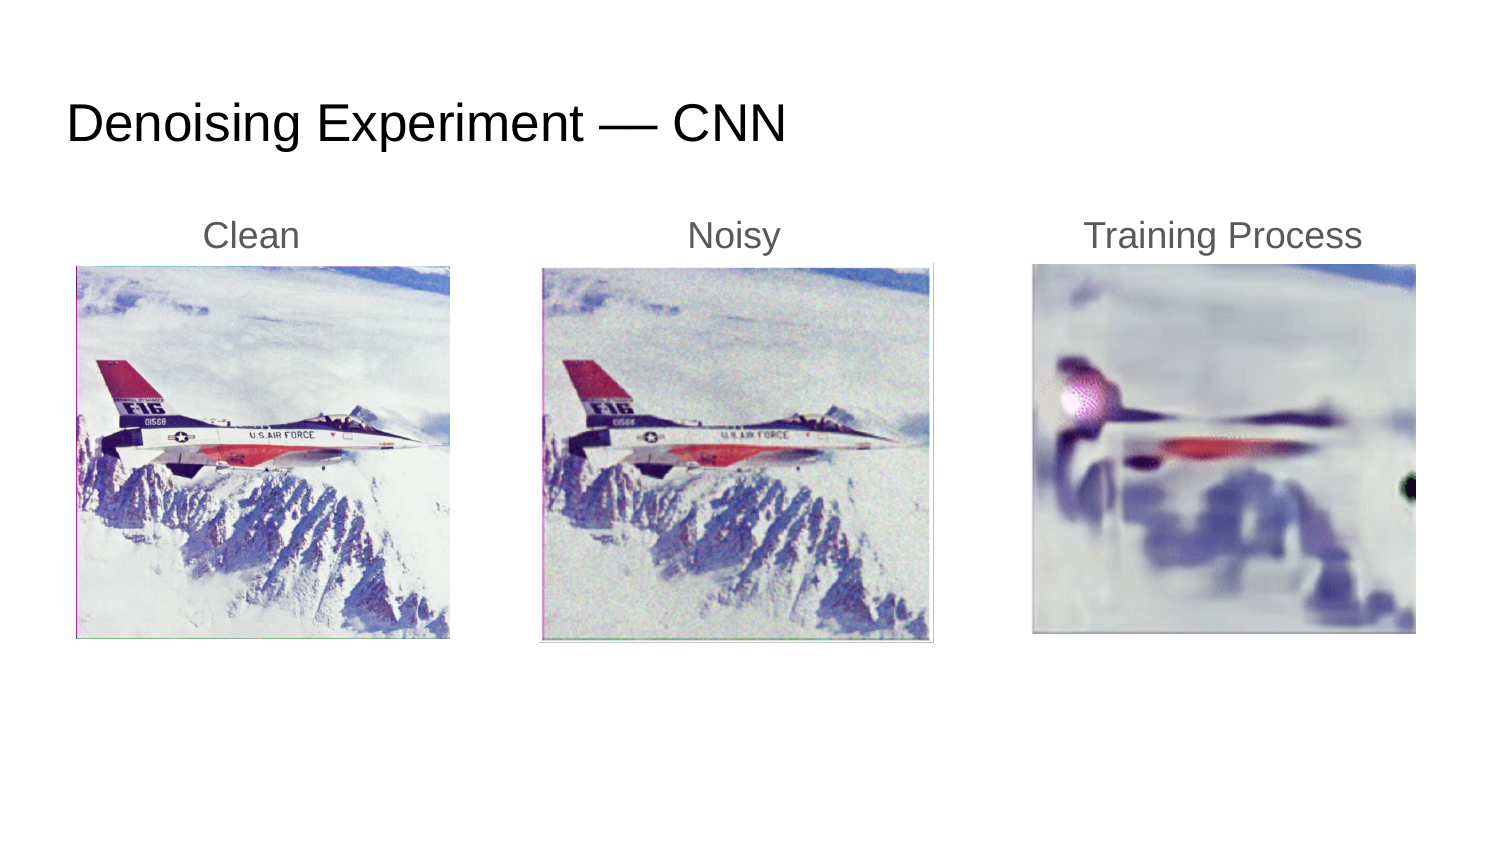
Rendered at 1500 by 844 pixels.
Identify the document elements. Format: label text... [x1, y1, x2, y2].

picture [537, 261, 934, 644]
title Denoising Experiment –– CNN [51, 72, 1449, 167]
picture [76, 265, 450, 639]
list Clean Noisy Training Process [51, 189, 1449, 750]
picture [1031, 264, 1416, 635]
